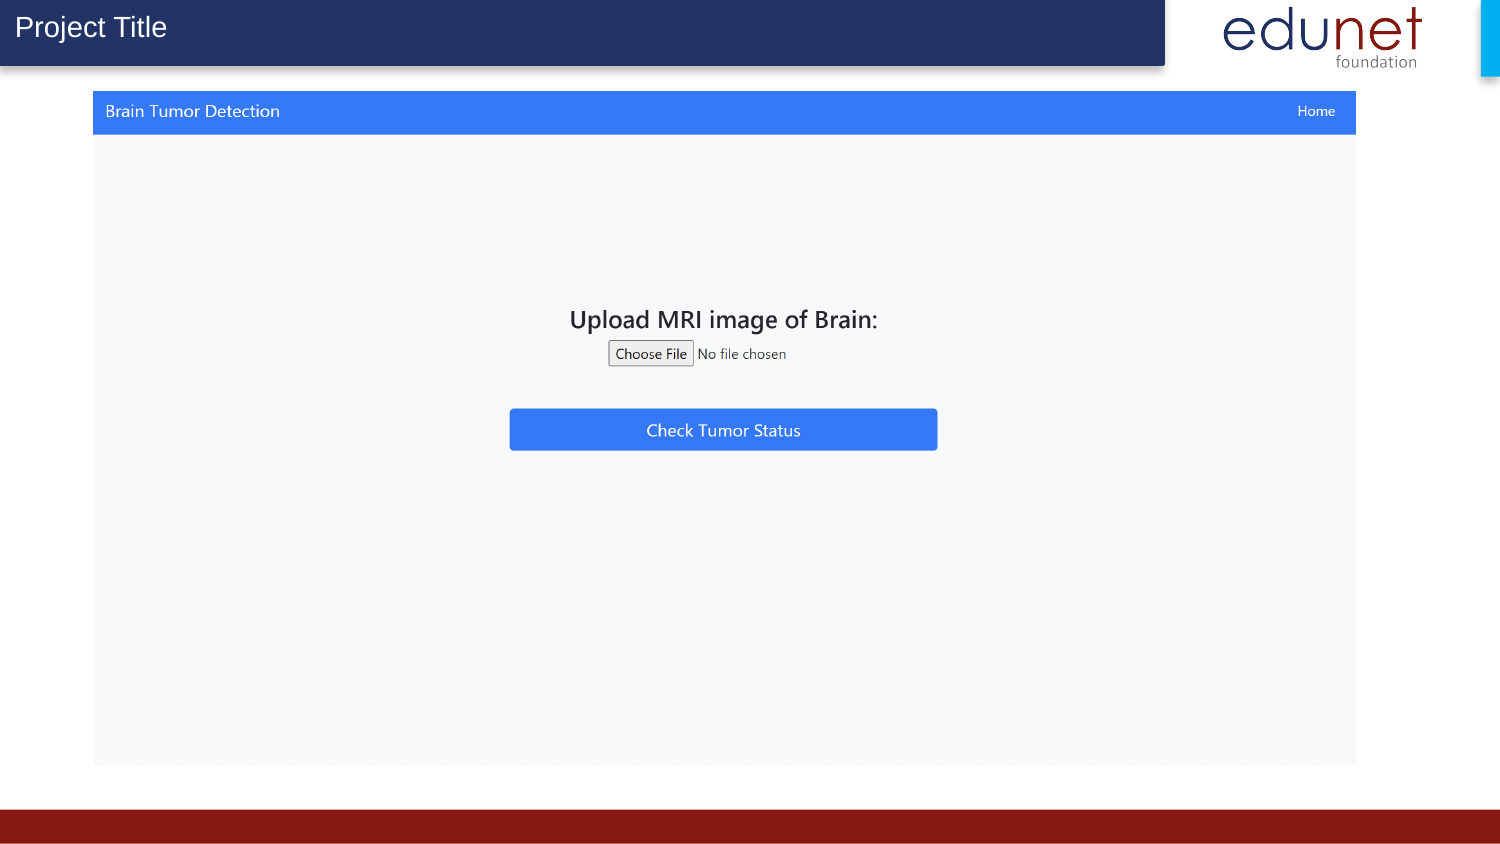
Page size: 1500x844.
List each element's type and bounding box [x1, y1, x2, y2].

picture [93, 91, 1356, 766]
picture [1219, 4, 1424, 72]
